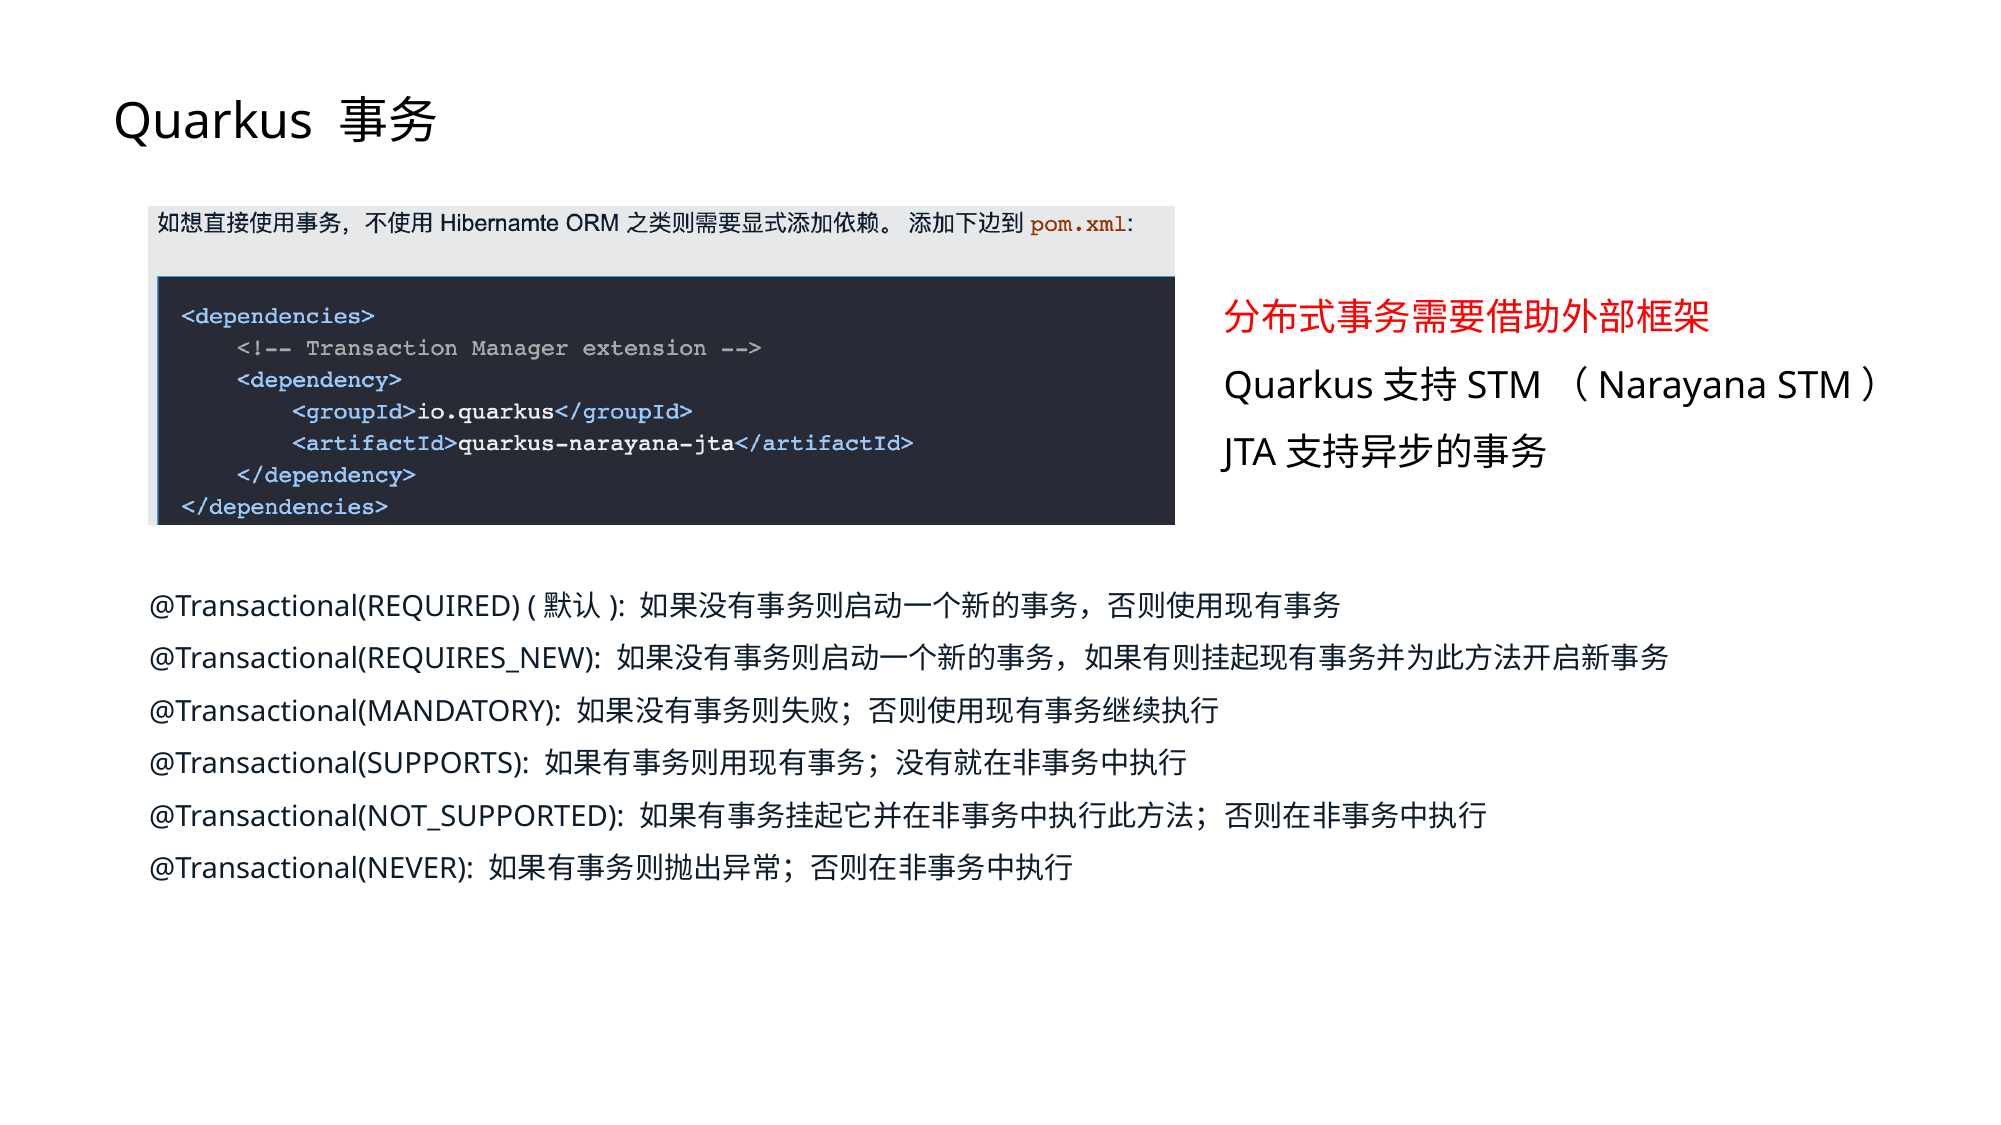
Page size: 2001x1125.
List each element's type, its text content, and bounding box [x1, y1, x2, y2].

text_box 分布式事务需要借助外部框架 Quarkus支持STM（Narayana STM） JTA支持异步的事务 [1208, 263, 1914, 481]
text_box Quarkus 事务 [98, 67, 1811, 177]
text_box @Transactional(REQUIRED) (默认): 如果没有事务则启动一个新的事务，否则使用现有事务 @Transactional(REQUIRES_NEW): 如果没有事务则启动一个新的事务，如果有则挂起现有事务并为此方法开启新事务 @Transactional(MANDATORY): 如果没有事务则失败；否则使用现有事务继续执行 @Transactional(SUPPORTS): 如果有事务则用现有事务；没有就在非事务中执行 @Transactional(NOT_SUPPORTED): 如果有事务挂起它并在非事务中执行此方法；否则在非事务中执行 @Transactional(NEVER): 如果有事务则抛出异常；否则在非事务中执行 [134, 562, 1949, 892]
picture [148, 206, 1175, 525]
